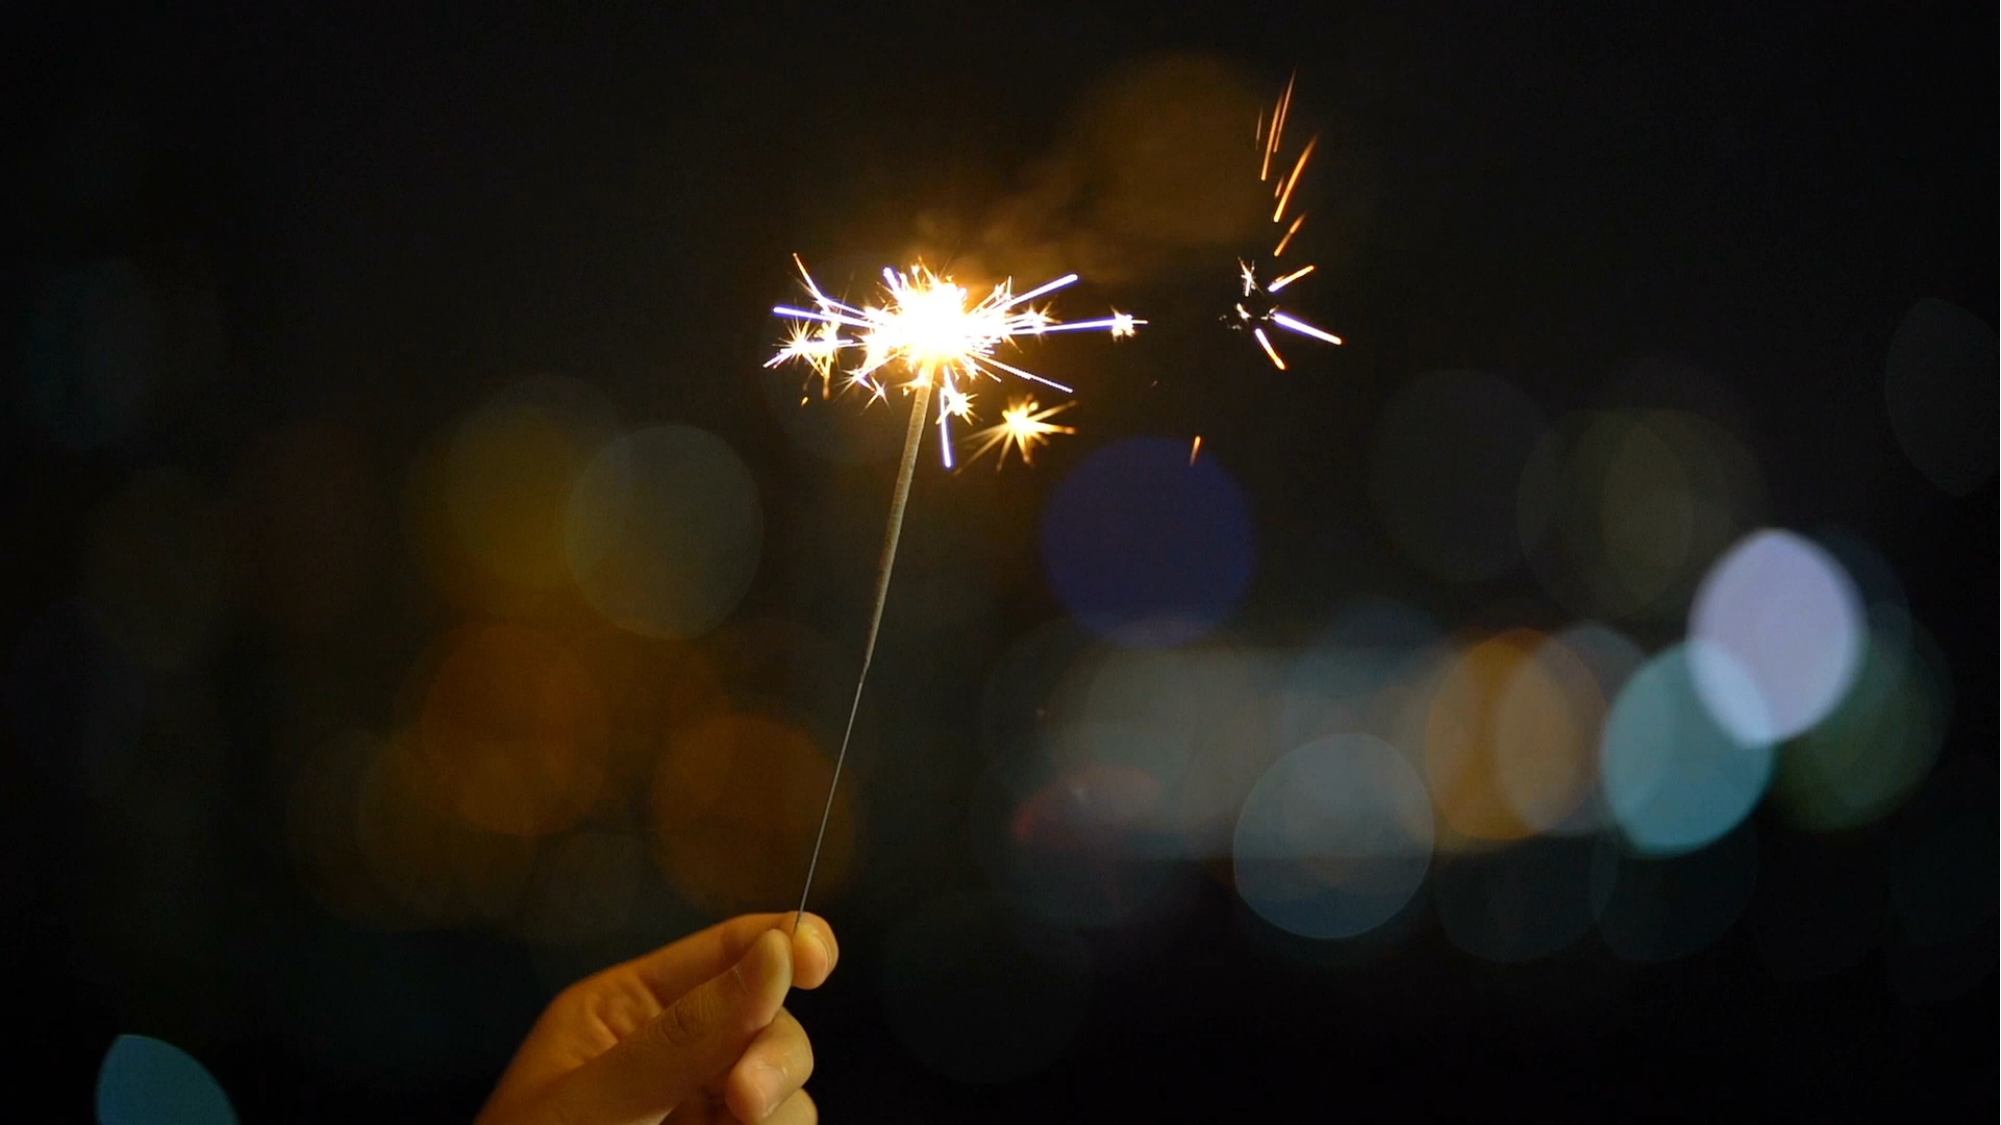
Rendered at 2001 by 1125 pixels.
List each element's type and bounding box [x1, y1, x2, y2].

text_box [0, 0, 2000, 1125]
